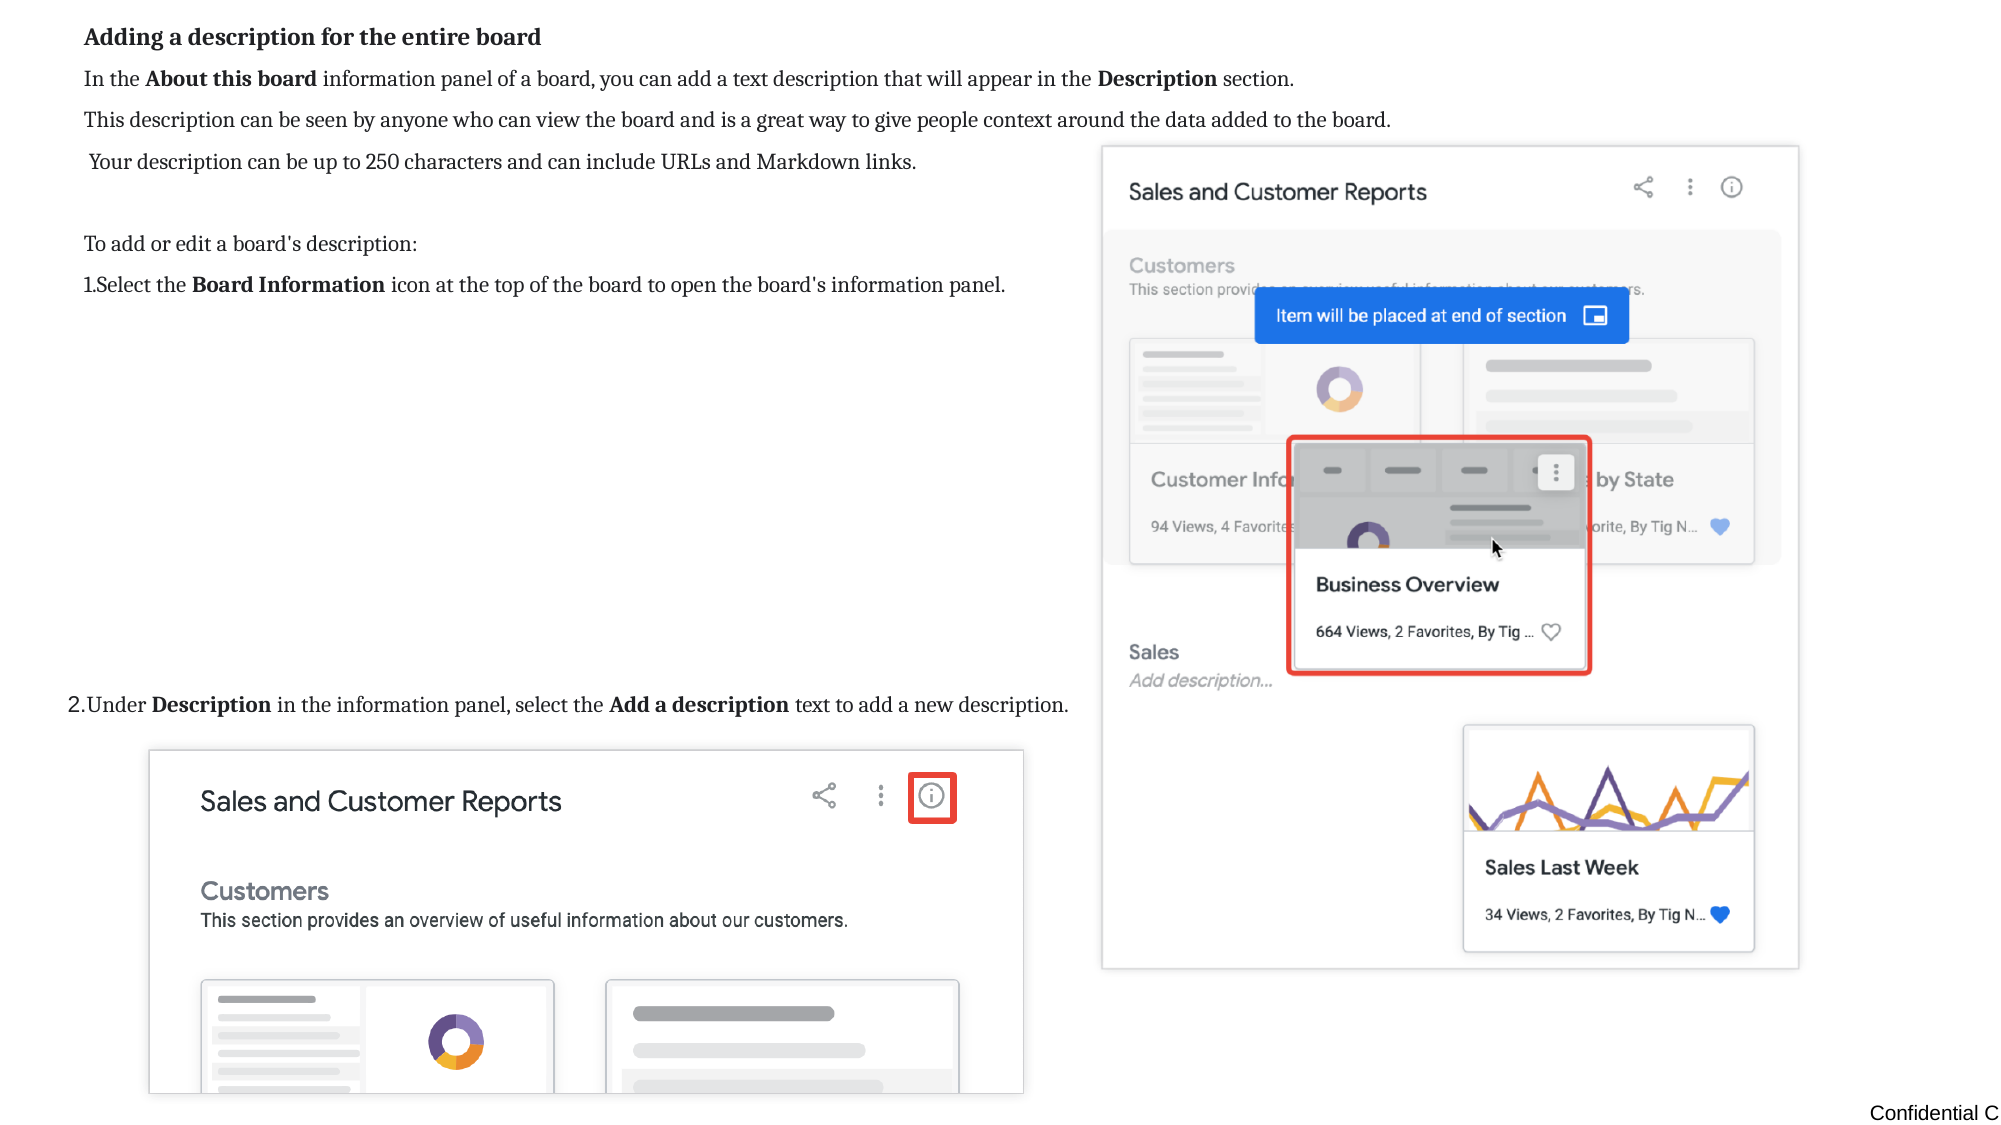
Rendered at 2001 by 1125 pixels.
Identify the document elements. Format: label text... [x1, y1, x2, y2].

text_box 2.Under Description in the information panel, select the Add a description text to add a new description. [52, 681, 1085, 770]
picture [137, 738, 1035, 1105]
picture [1092, 136, 1808, 978]
text_box Adding a description for the entire board In the About this board information panel of a board, you can add a text description that will appear in the Description section. This description can be seen by anyone who can view the board and is a great way to give people context around the data added to the board. Your description can be up to 250 characters and can include URLs and Markdown links. To add or edit a board's description: Select the Board Information icon at the top of the board to open the board's information panel. [68, 0, 1408, 305]
